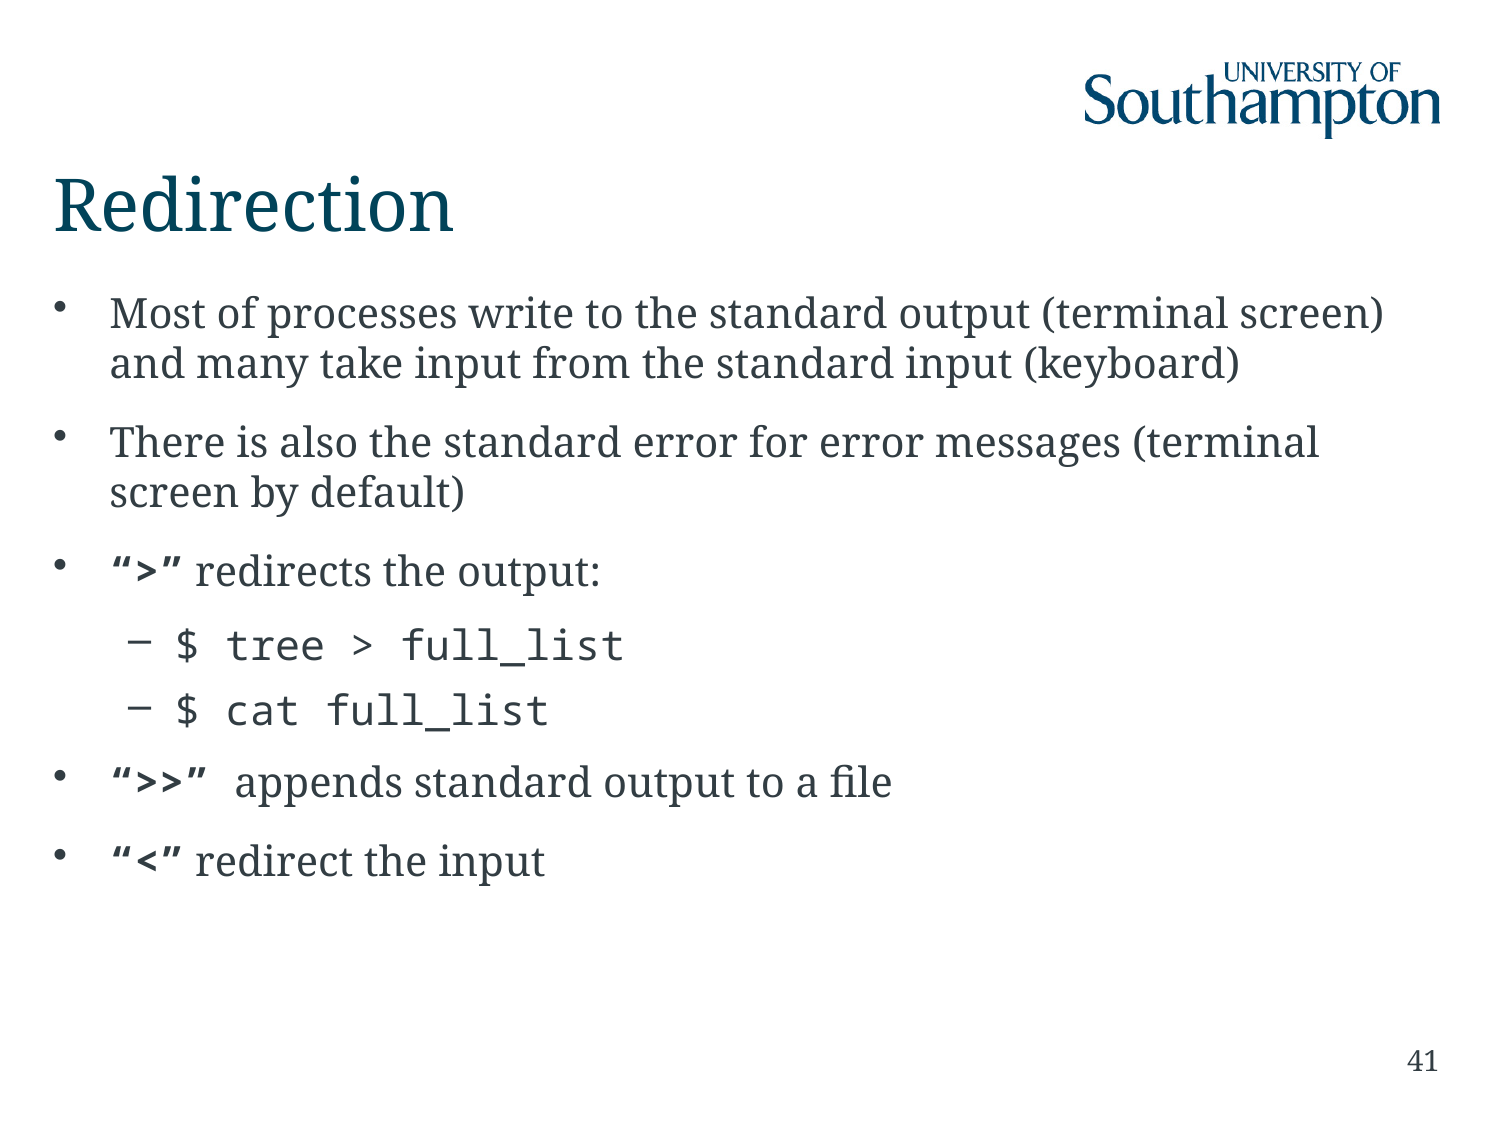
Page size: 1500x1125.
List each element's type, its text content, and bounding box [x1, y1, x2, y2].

slide_number 41 [1089, 1034, 1440, 1113]
title Redirection [53, 148, 1447, 256]
list Most of processes write to the standard output (terminal screen) and many take input from the standard input (keyboard) There is also the standard error for error messages (terminal screen by default) “>” redirects the output: $ tree > full_list $ cat full_list “>>” appends standard output to a file “<” redirect the input [53, 278, 1447, 1022]
picture [1085, 62, 1440, 139]
